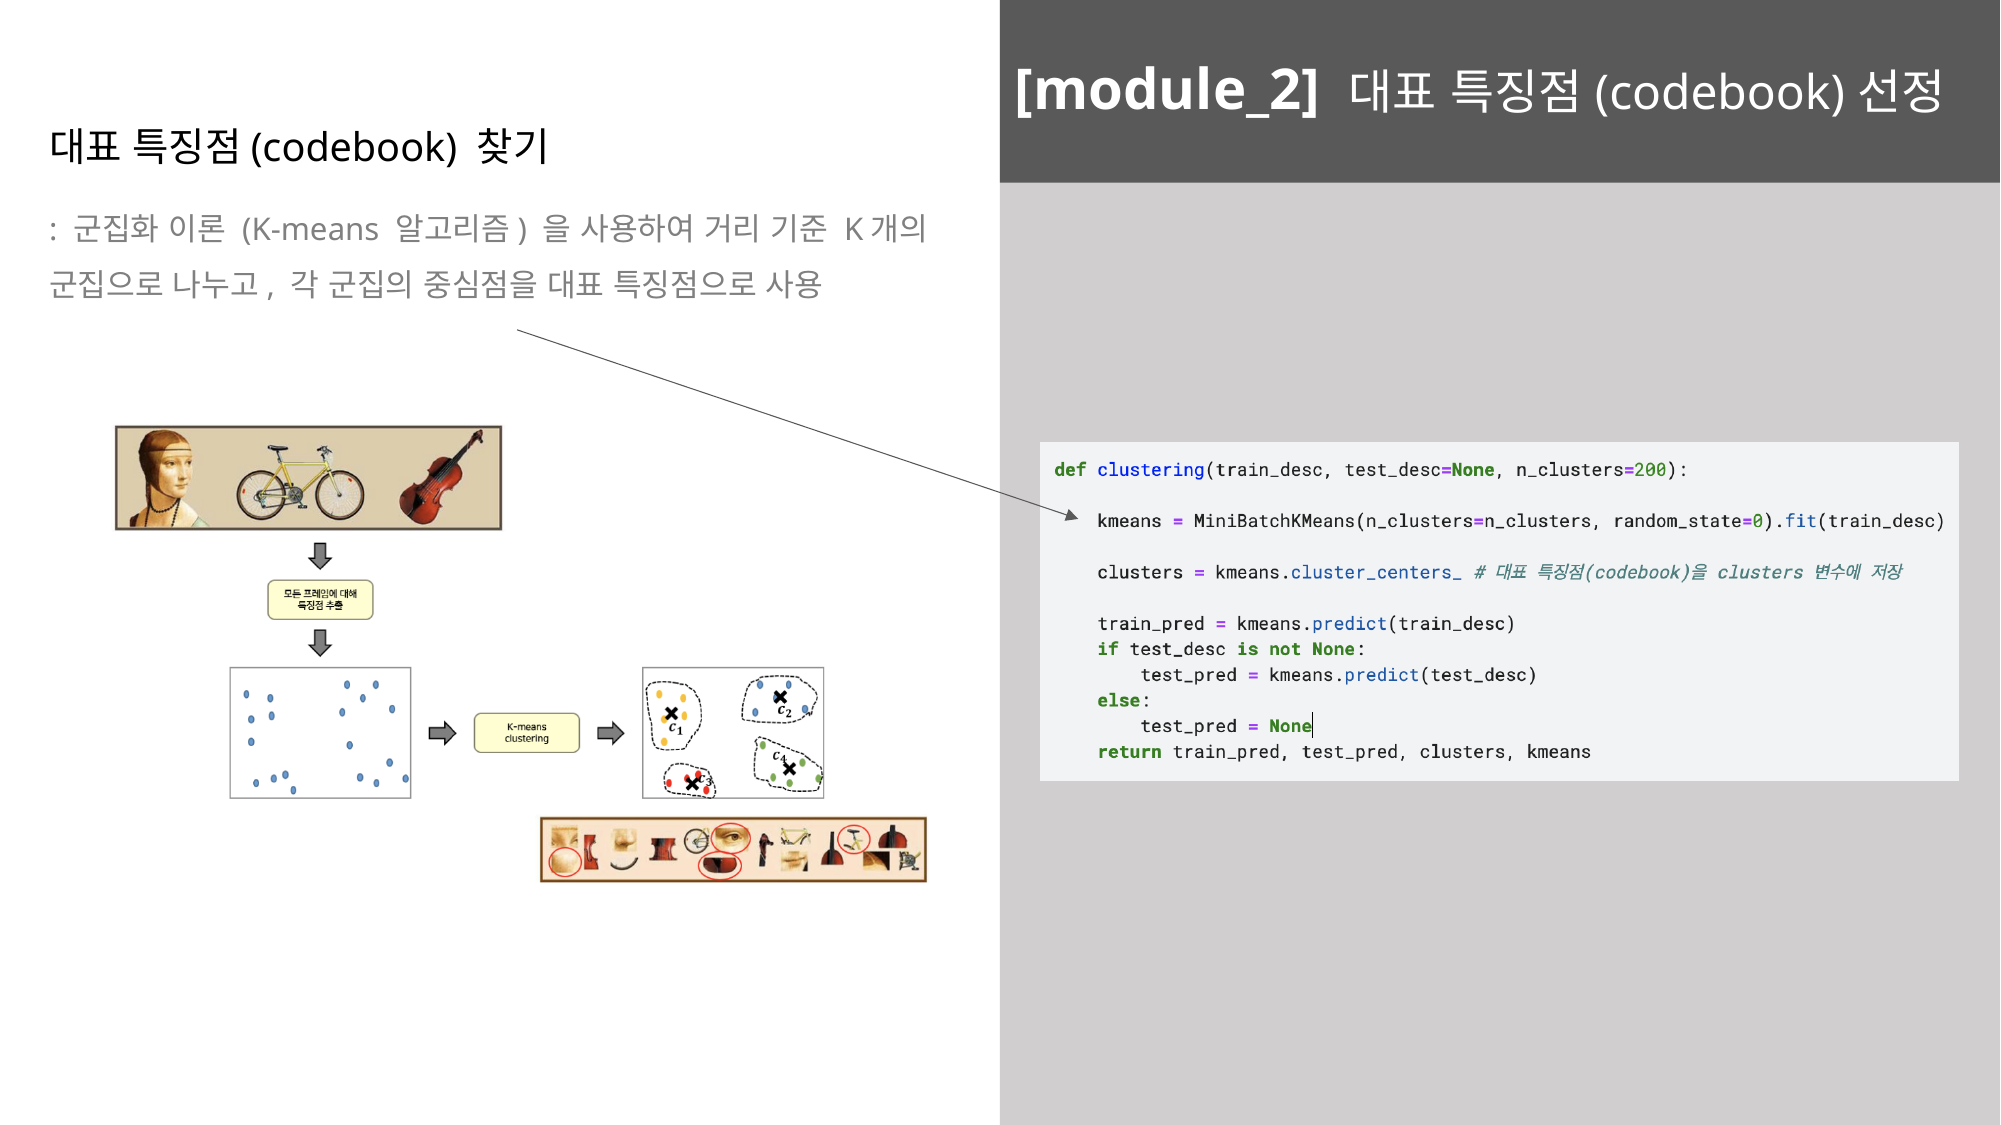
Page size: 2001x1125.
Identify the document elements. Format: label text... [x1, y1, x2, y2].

picture [1040, 442, 1959, 781]
text_box [module_2] 대표 특징점(codebook)선정 [999, 0, 2000, 183]
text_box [517, 329, 1079, 519]
picture [86, 411, 949, 901]
text_box 대표 특징점(codebook) 찾기 : 군집화 이론 (K-means 알고리즘) 을 사용하여 거리 기준 K개의 군집으로 나누고, 각 군집의 중심점을 대표 특징점으로 사용 [34, 119, 1000, 330]
text_box [999, 183, 2000, 1125]
